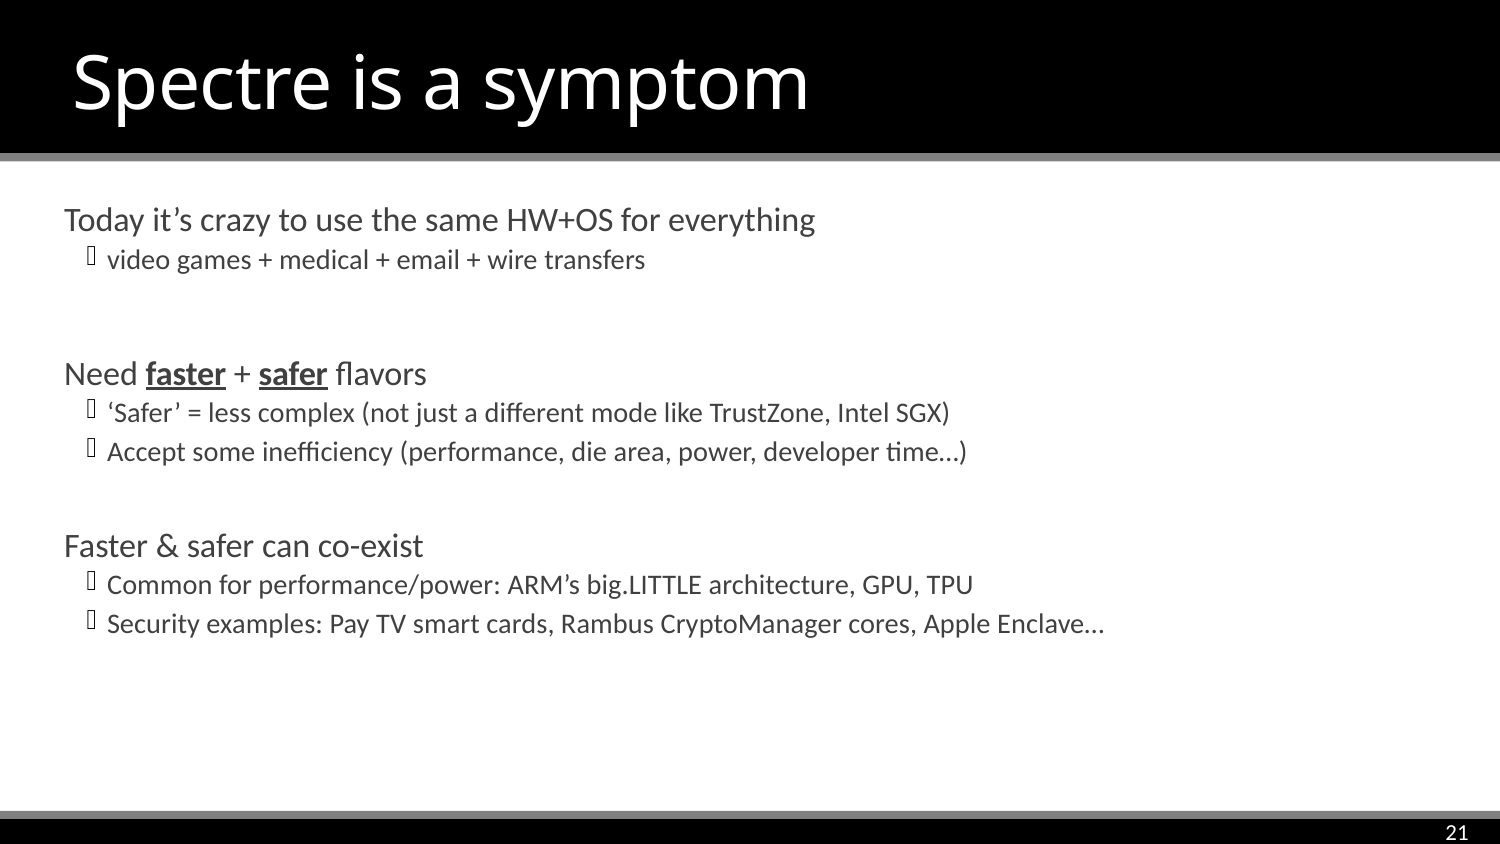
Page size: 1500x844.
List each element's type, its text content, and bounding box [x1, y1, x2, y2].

title Spectre is a symptom [61, 35, 1447, 131]
list Today it’s crazy to use the same HW+OS for everything video games + medical + email + wire transfers Need faster + safer flavors ‘Safer’ = less complex (not just a different mode like TrustZone, Intel SGX) Accept some inefficiency (performance, die area, power, developer time…) Faster & safer can co-exist Common for performance/power: ARM’s big.LITTLE architecture, GPU, TPU Security examples: Pay TV smart cards, Rambus CryptoManager cores, Apple Enclave… [64, 196, 1472, 647]
